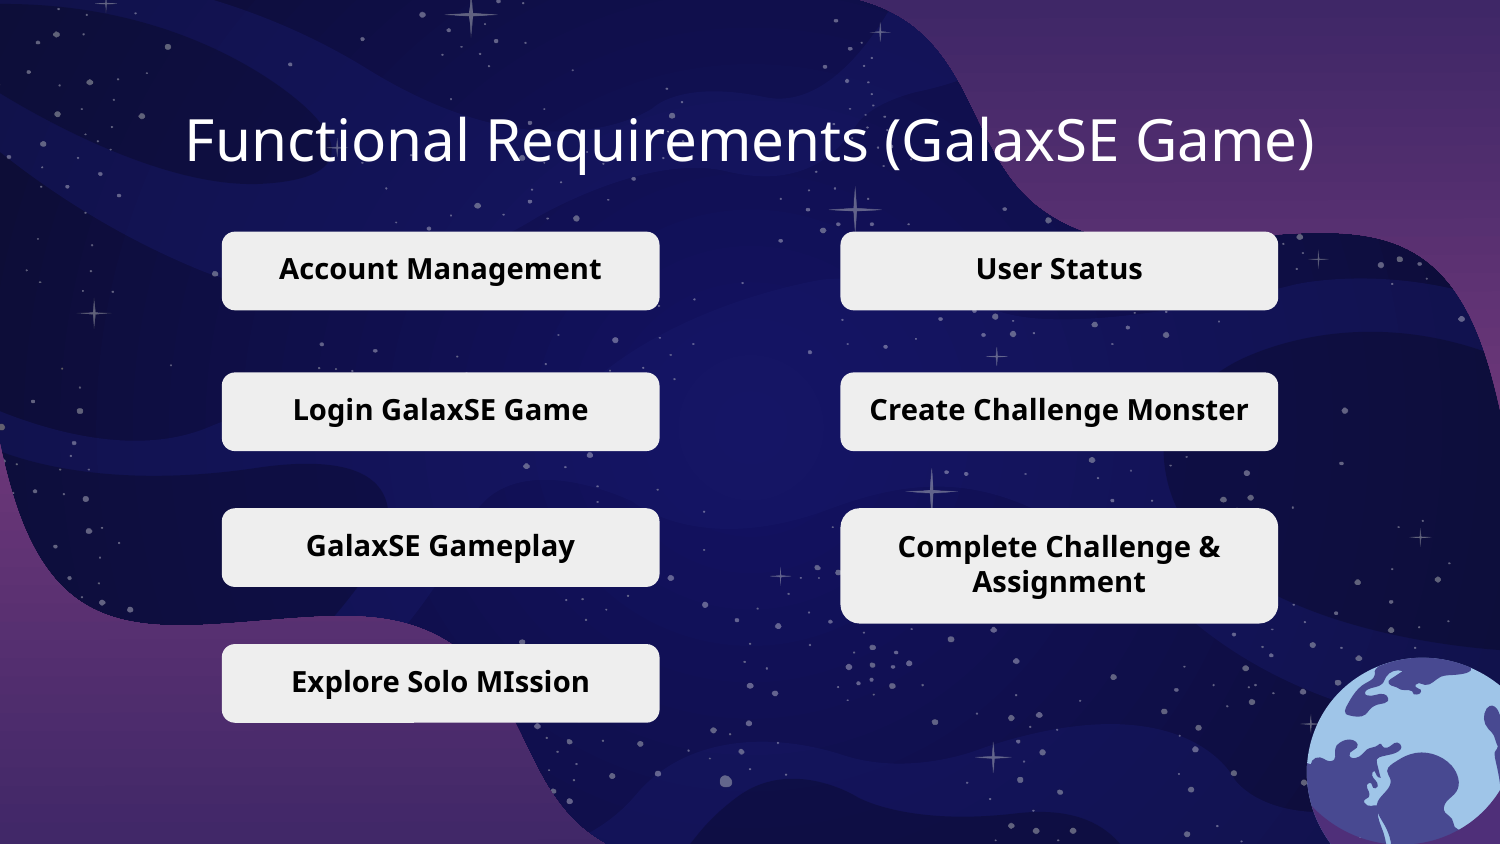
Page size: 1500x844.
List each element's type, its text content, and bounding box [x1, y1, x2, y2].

text_box Login GalaxSE Game [221, 372, 660, 452]
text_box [1297, 654, 1500, 844]
text_box Account Management [221, 231, 660, 311]
text_box GalaxSE Gameplay [221, 508, 660, 587]
text_box Explore Solo MIssion [221, 644, 660, 723]
picture [0, 0, 1500, 844]
text_box User Status [840, 231, 1279, 311]
text_box Create Challenge Monster [840, 372, 1279, 452]
text_box Complete Challenge & Assignment [840, 508, 1279, 624]
title Functional Requirements (GalaxSE Game) [118, 88, 1382, 142]
